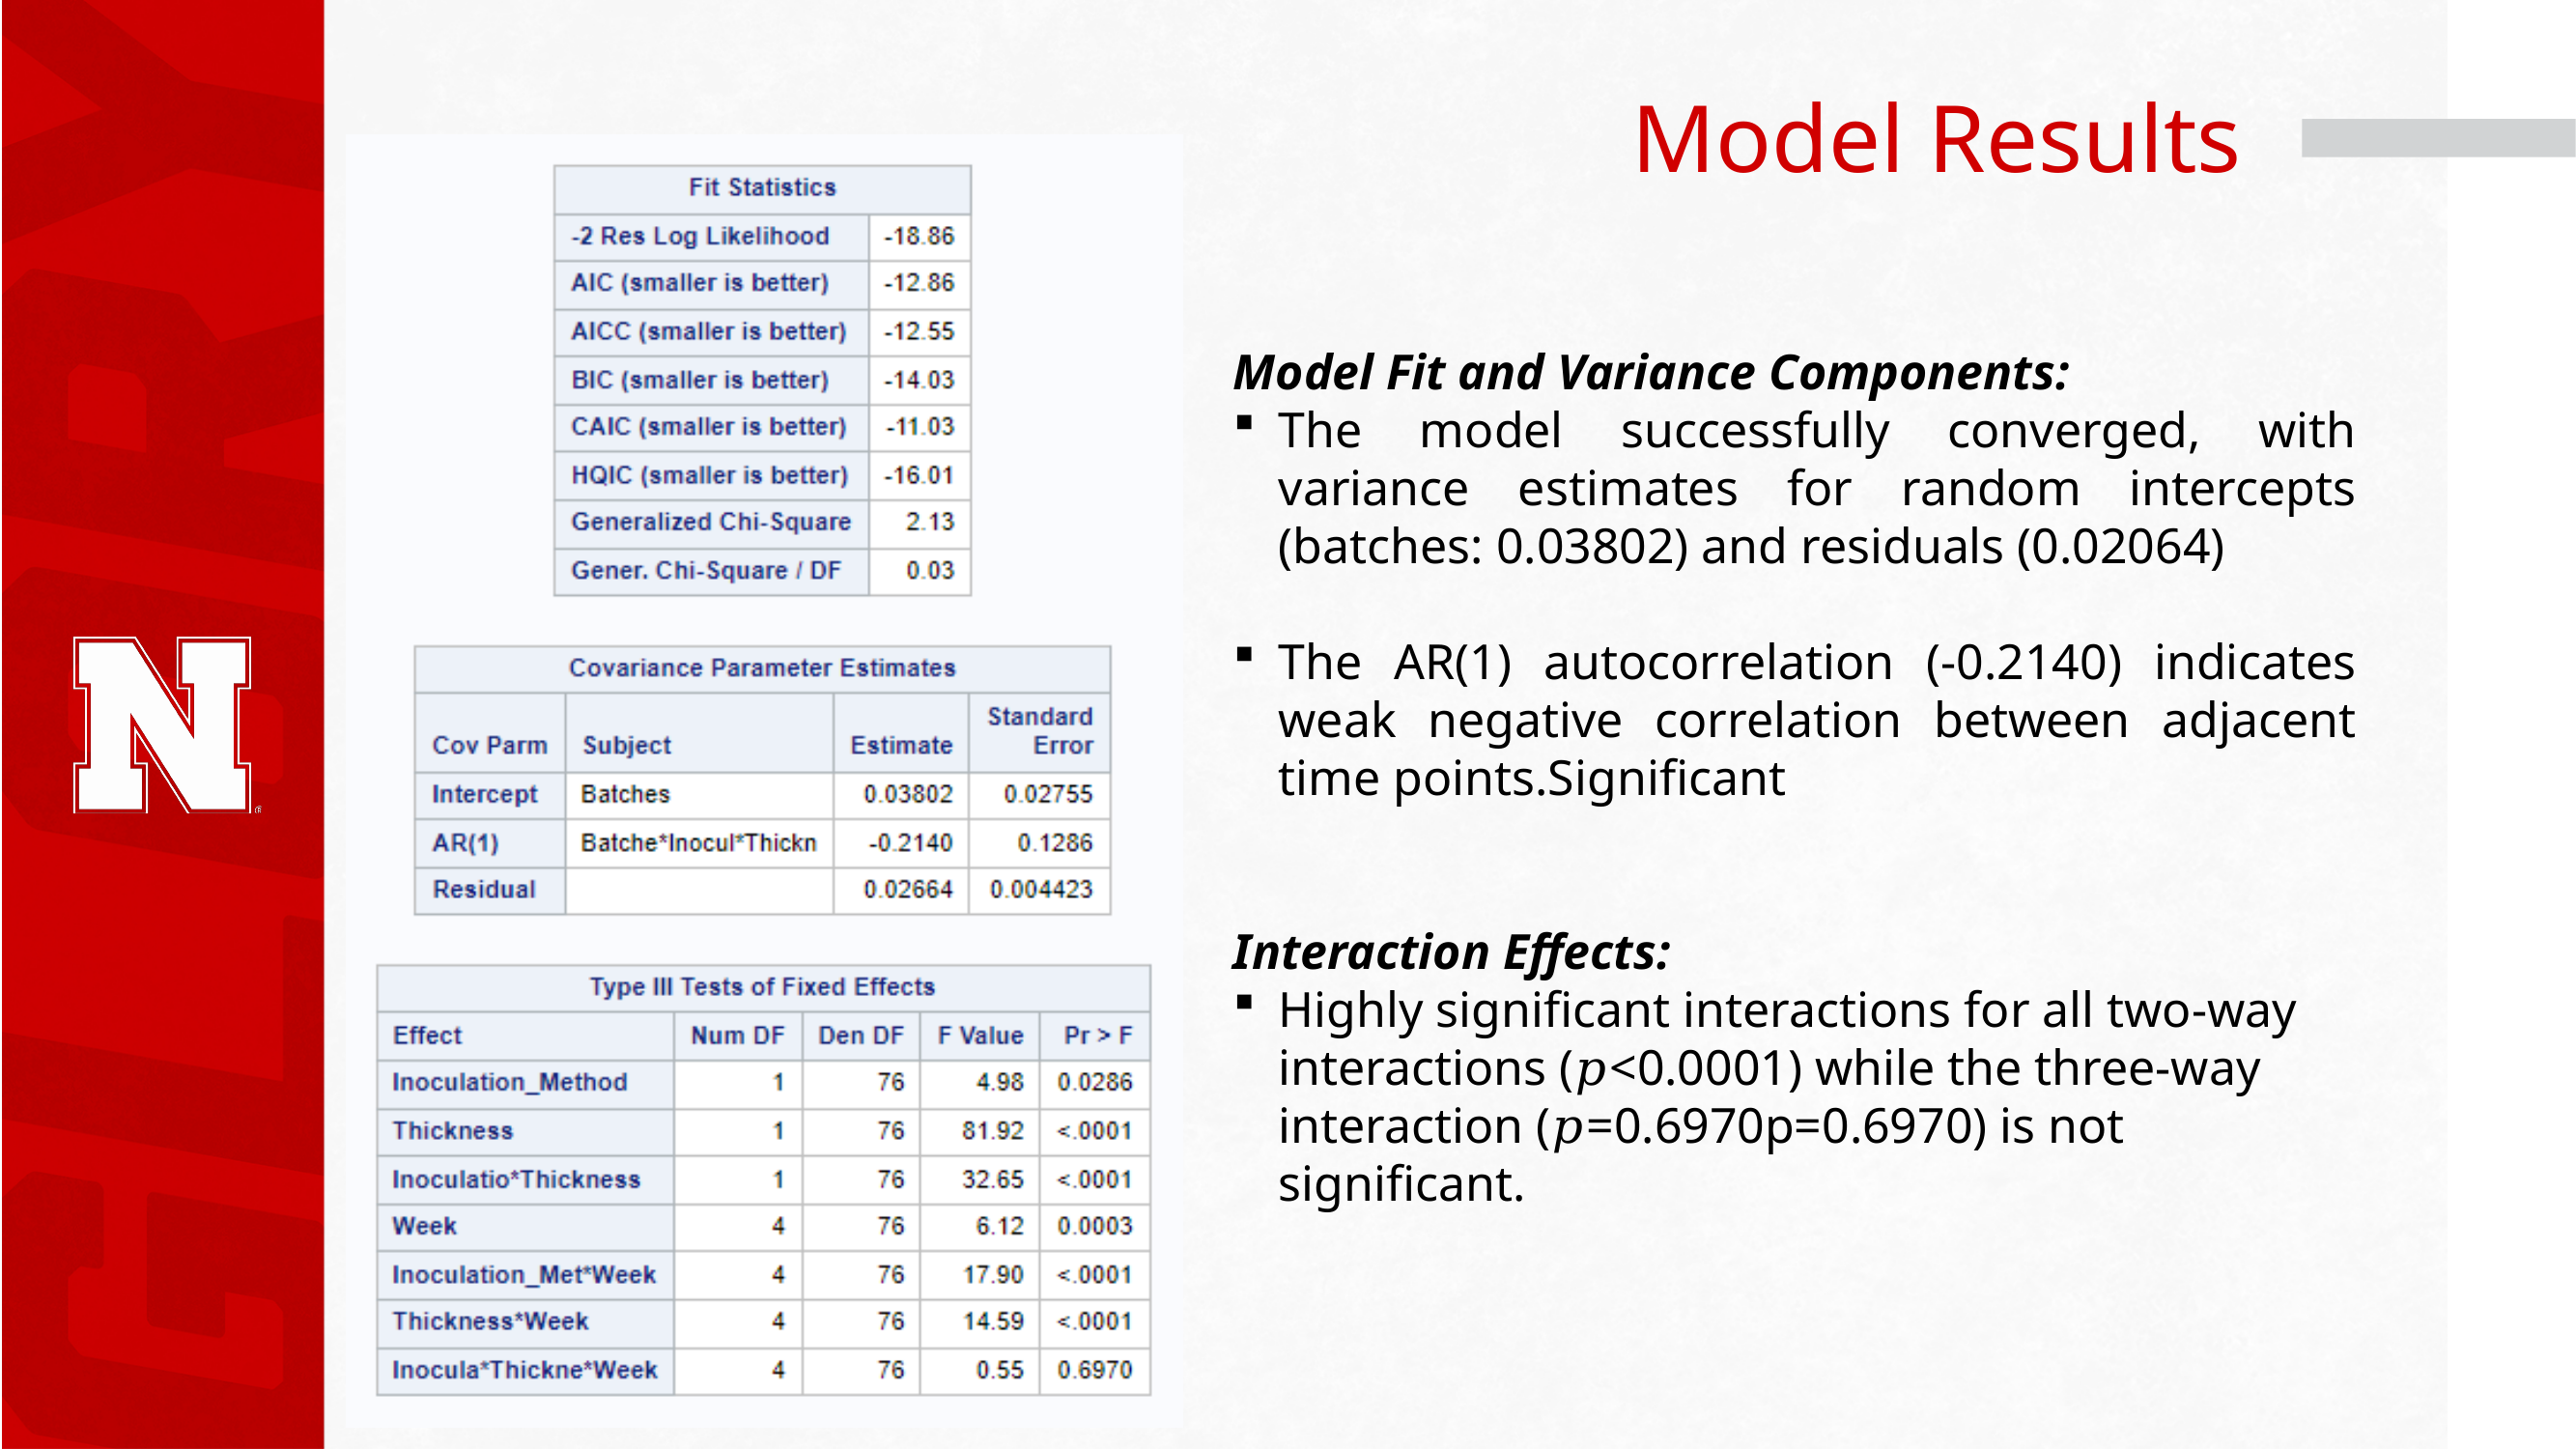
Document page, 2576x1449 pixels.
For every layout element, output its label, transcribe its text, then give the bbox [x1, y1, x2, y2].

picture [2, 0, 2448, 1449]
title Model Results [346, 96, 2242, 174]
list Model Fit and Variance Components: The model successfully converged, with variance estimates for random intercepts (batches: 0.03802) and residuals (0.02064) The AR(1) autocorrelation (-0.2140) indicates weak negative correlation between adjacent time points.Significant Interaction Effects: Highly significant interactions for all two-way interactions (𝑝<0.0001) while the three-way interaction (𝑝=0.6970p=0.6970) is not significant. [1188, 223, 2372, 1328]
